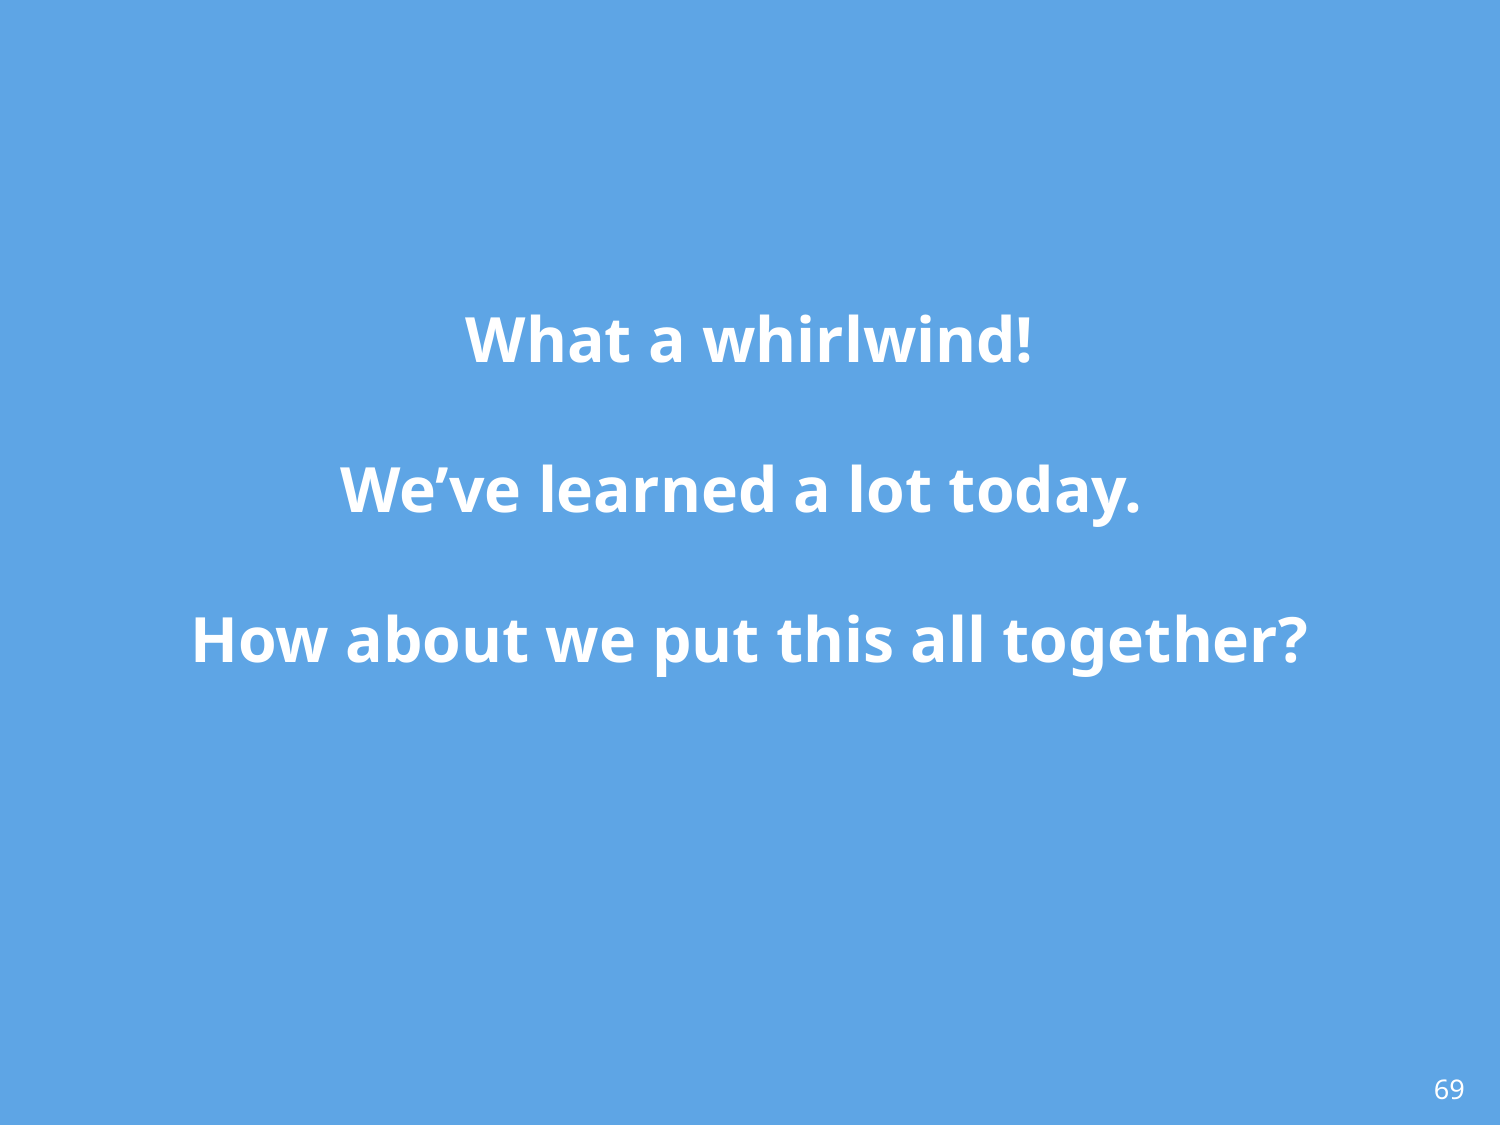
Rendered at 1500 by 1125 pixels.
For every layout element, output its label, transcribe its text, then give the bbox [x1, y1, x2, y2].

title What a whirlwind! We’ve learned a lot today. How about we put this all together? [98, 128, 1402, 997]
slide_number ‹#› [1389, 1057, 1480, 1125]
